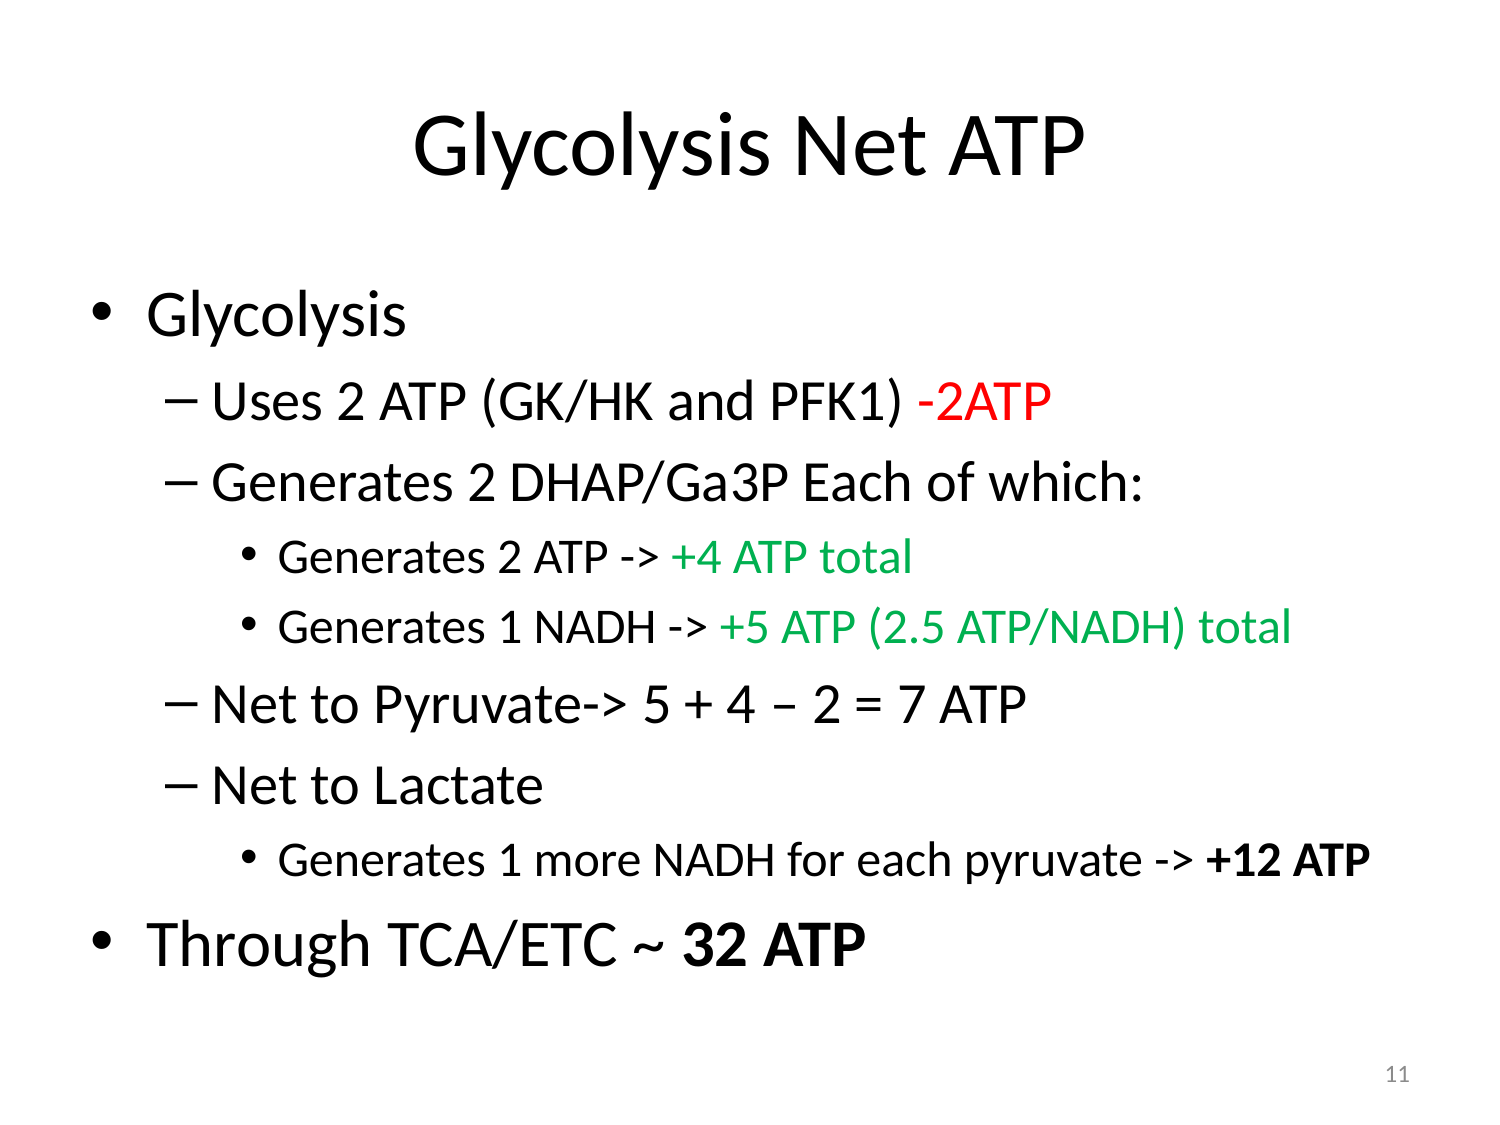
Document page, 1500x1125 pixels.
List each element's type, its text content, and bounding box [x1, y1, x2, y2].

slide_number 11 [1074, 1042, 1425, 1103]
list Glycolysis Uses 2 ATP (GK/HK and PFK1) -2ATP Generates 2 DHAP/Ga3P Each of which: Generates 2 ATP -> +4 ATP total Generates 1 NADH -> +5 ATP (2.5 ATP/NADH) total Net to Pyruvate-> 5 + 4 – 2 = 7 ATP Net to Lactate Generates 1 more NADH for each pyruvate -> +12 ATP Through TCA/ETC ~ 32 ATP [75, 262, 1425, 1005]
title Glycolysis Net ATP [75, 45, 1425, 233]
